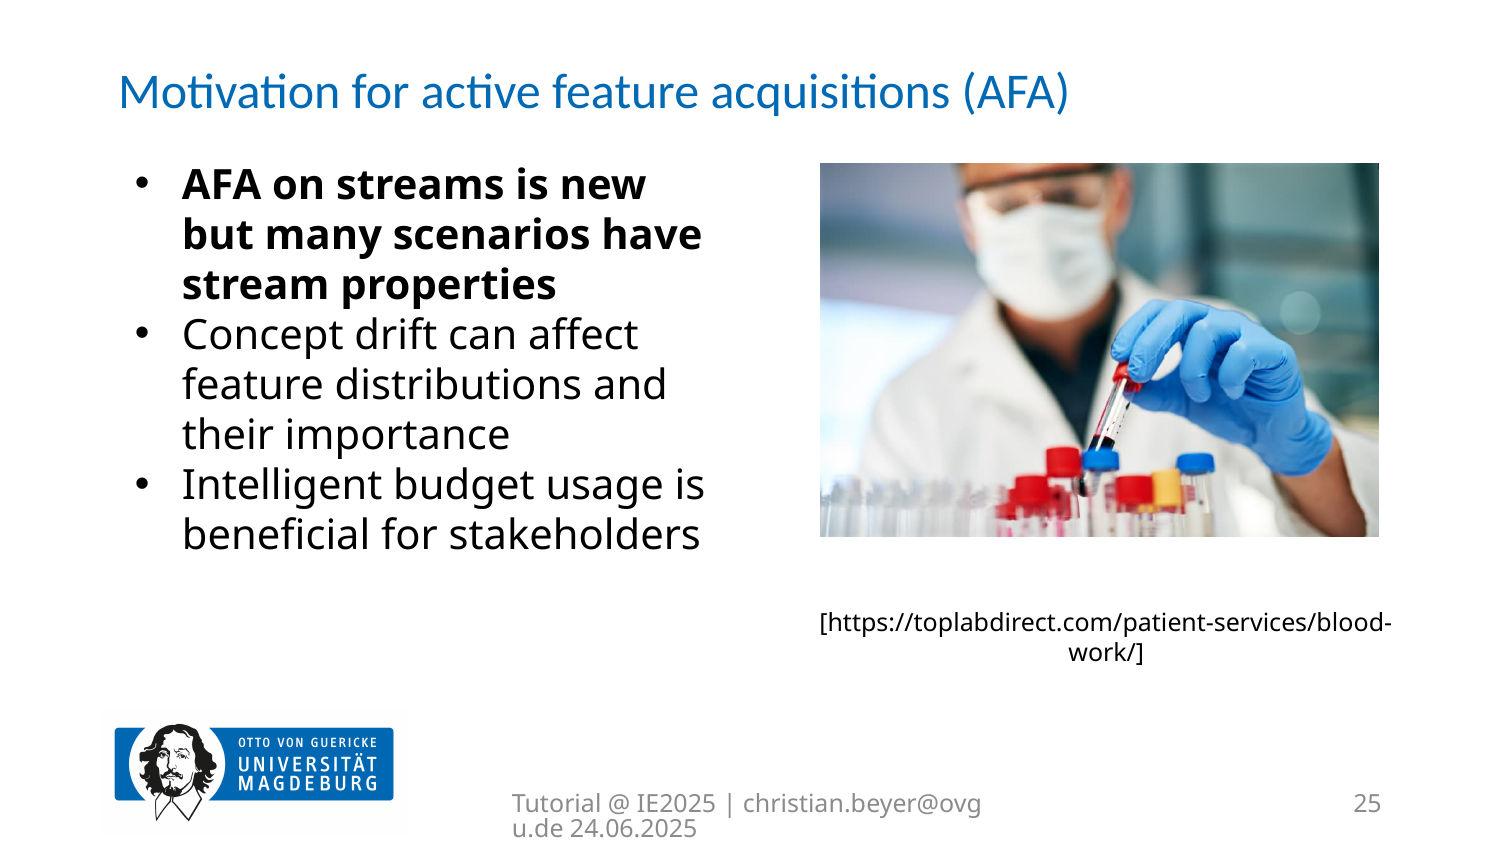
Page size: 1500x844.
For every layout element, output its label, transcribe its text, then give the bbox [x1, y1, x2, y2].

title Motivation for active feature acquisitions (AFA) [103, 45, 1397, 126]
picture [100, 709, 408, 836]
footer Tutorial @ IE2025 | christian.beyer@ovgu.de 24.06.2025 [496, 782, 1004, 828]
picture [820, 163, 1380, 537]
slide_number 25 [1059, 782, 1397, 828]
text_box [https://toplabdirect.com/patient-services/blood-work/] [785, 598, 1428, 674]
list AFA on streams is new but many scenarios have stream properties Concept drift can affect feature distributions and their importance Intelligent budget usage is beneficial for stakeholders [99, 150, 742, 659]
